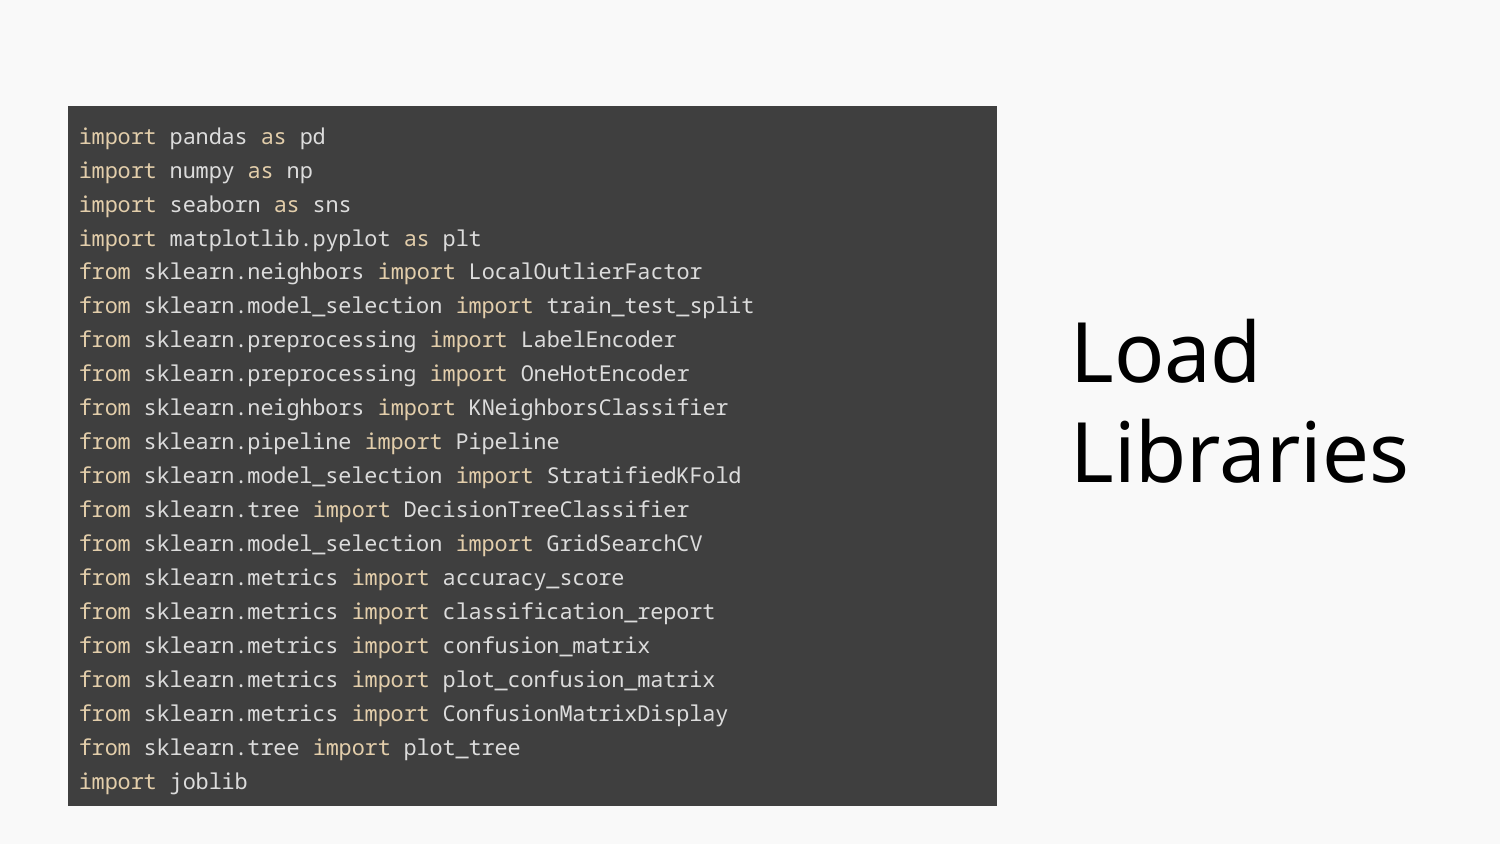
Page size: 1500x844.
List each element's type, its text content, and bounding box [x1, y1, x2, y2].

text_box Load Libraries [1055, 284, 1469, 560]
table_header import pandas as pd import numpy as np import seaborn as sns import matplotlib.pyplot as plt from sklearn.neighbors import LocalOutlierFactor from sklearn.model_selection import train_test_split from sklearn.preprocessing import LabelEncoder from sklearn.preprocessing import OneHotEncoder from sklearn.neighbors import KNeighborsClassifier from sklearn.pipeline import Pipeline from sklearn.model_selection import StratifiedKFold from sklearn.tree import DecisionTreeClassifier from sklearn.model_selection import GridSearchCV from sklearn.metrics import accuracy_score from sklearn.metrics import classification_report from sklearn.metrics import confusion_matrix from sklearn.metrics import plot_confusion_matrix from sklearn.metrics import ConfusionMatrixDisplay from sklearn.tree import plot_tree import joblib [68, 106, 997, 806]
